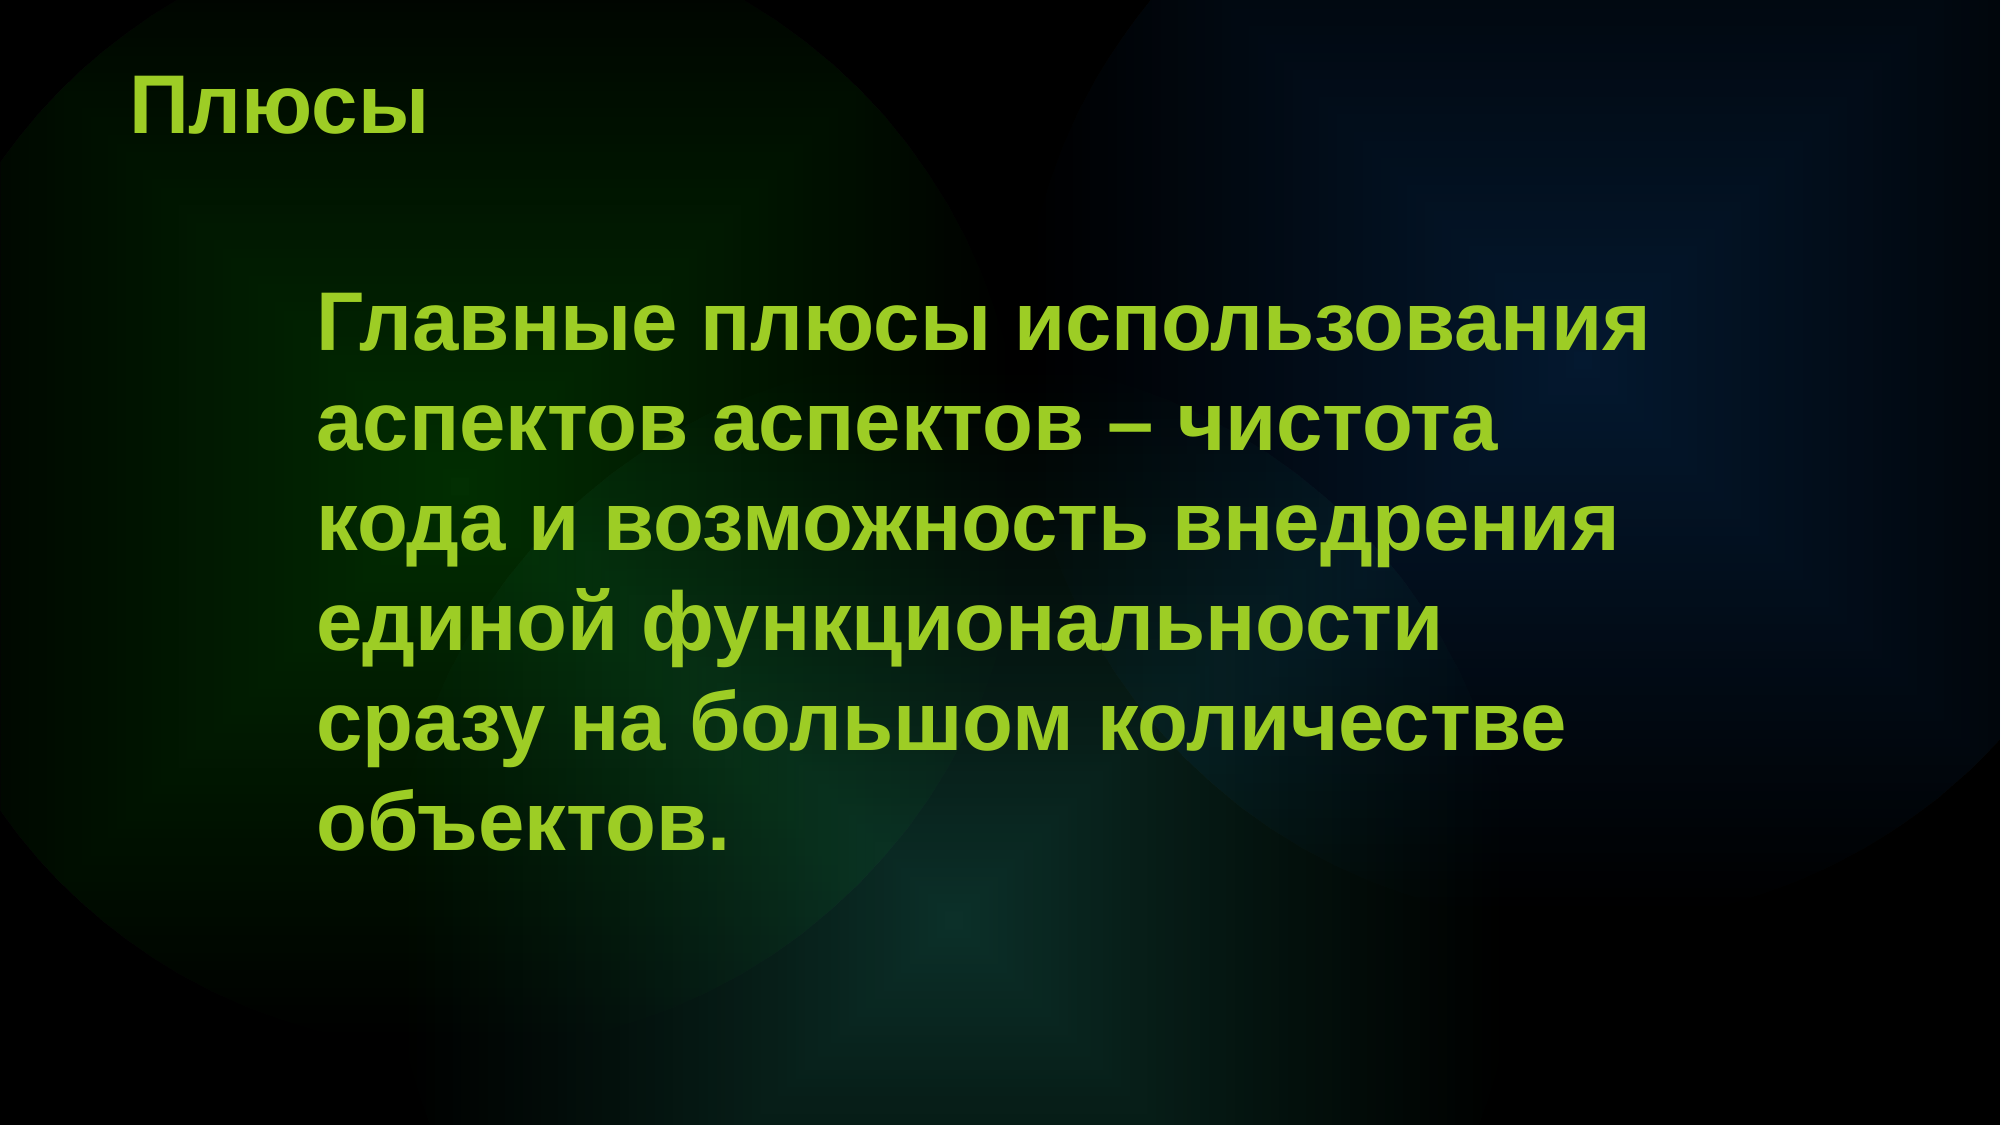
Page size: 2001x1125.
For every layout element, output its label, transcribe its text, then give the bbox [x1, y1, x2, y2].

text_box Плюсы [124, 73, 1209, 153]
text_box Главные плюсы использования аспектов аспектов – чистота кода и возможность внедрения единой функциональности сразу на большом количестве объектов. [312, 263, 1676, 872]
